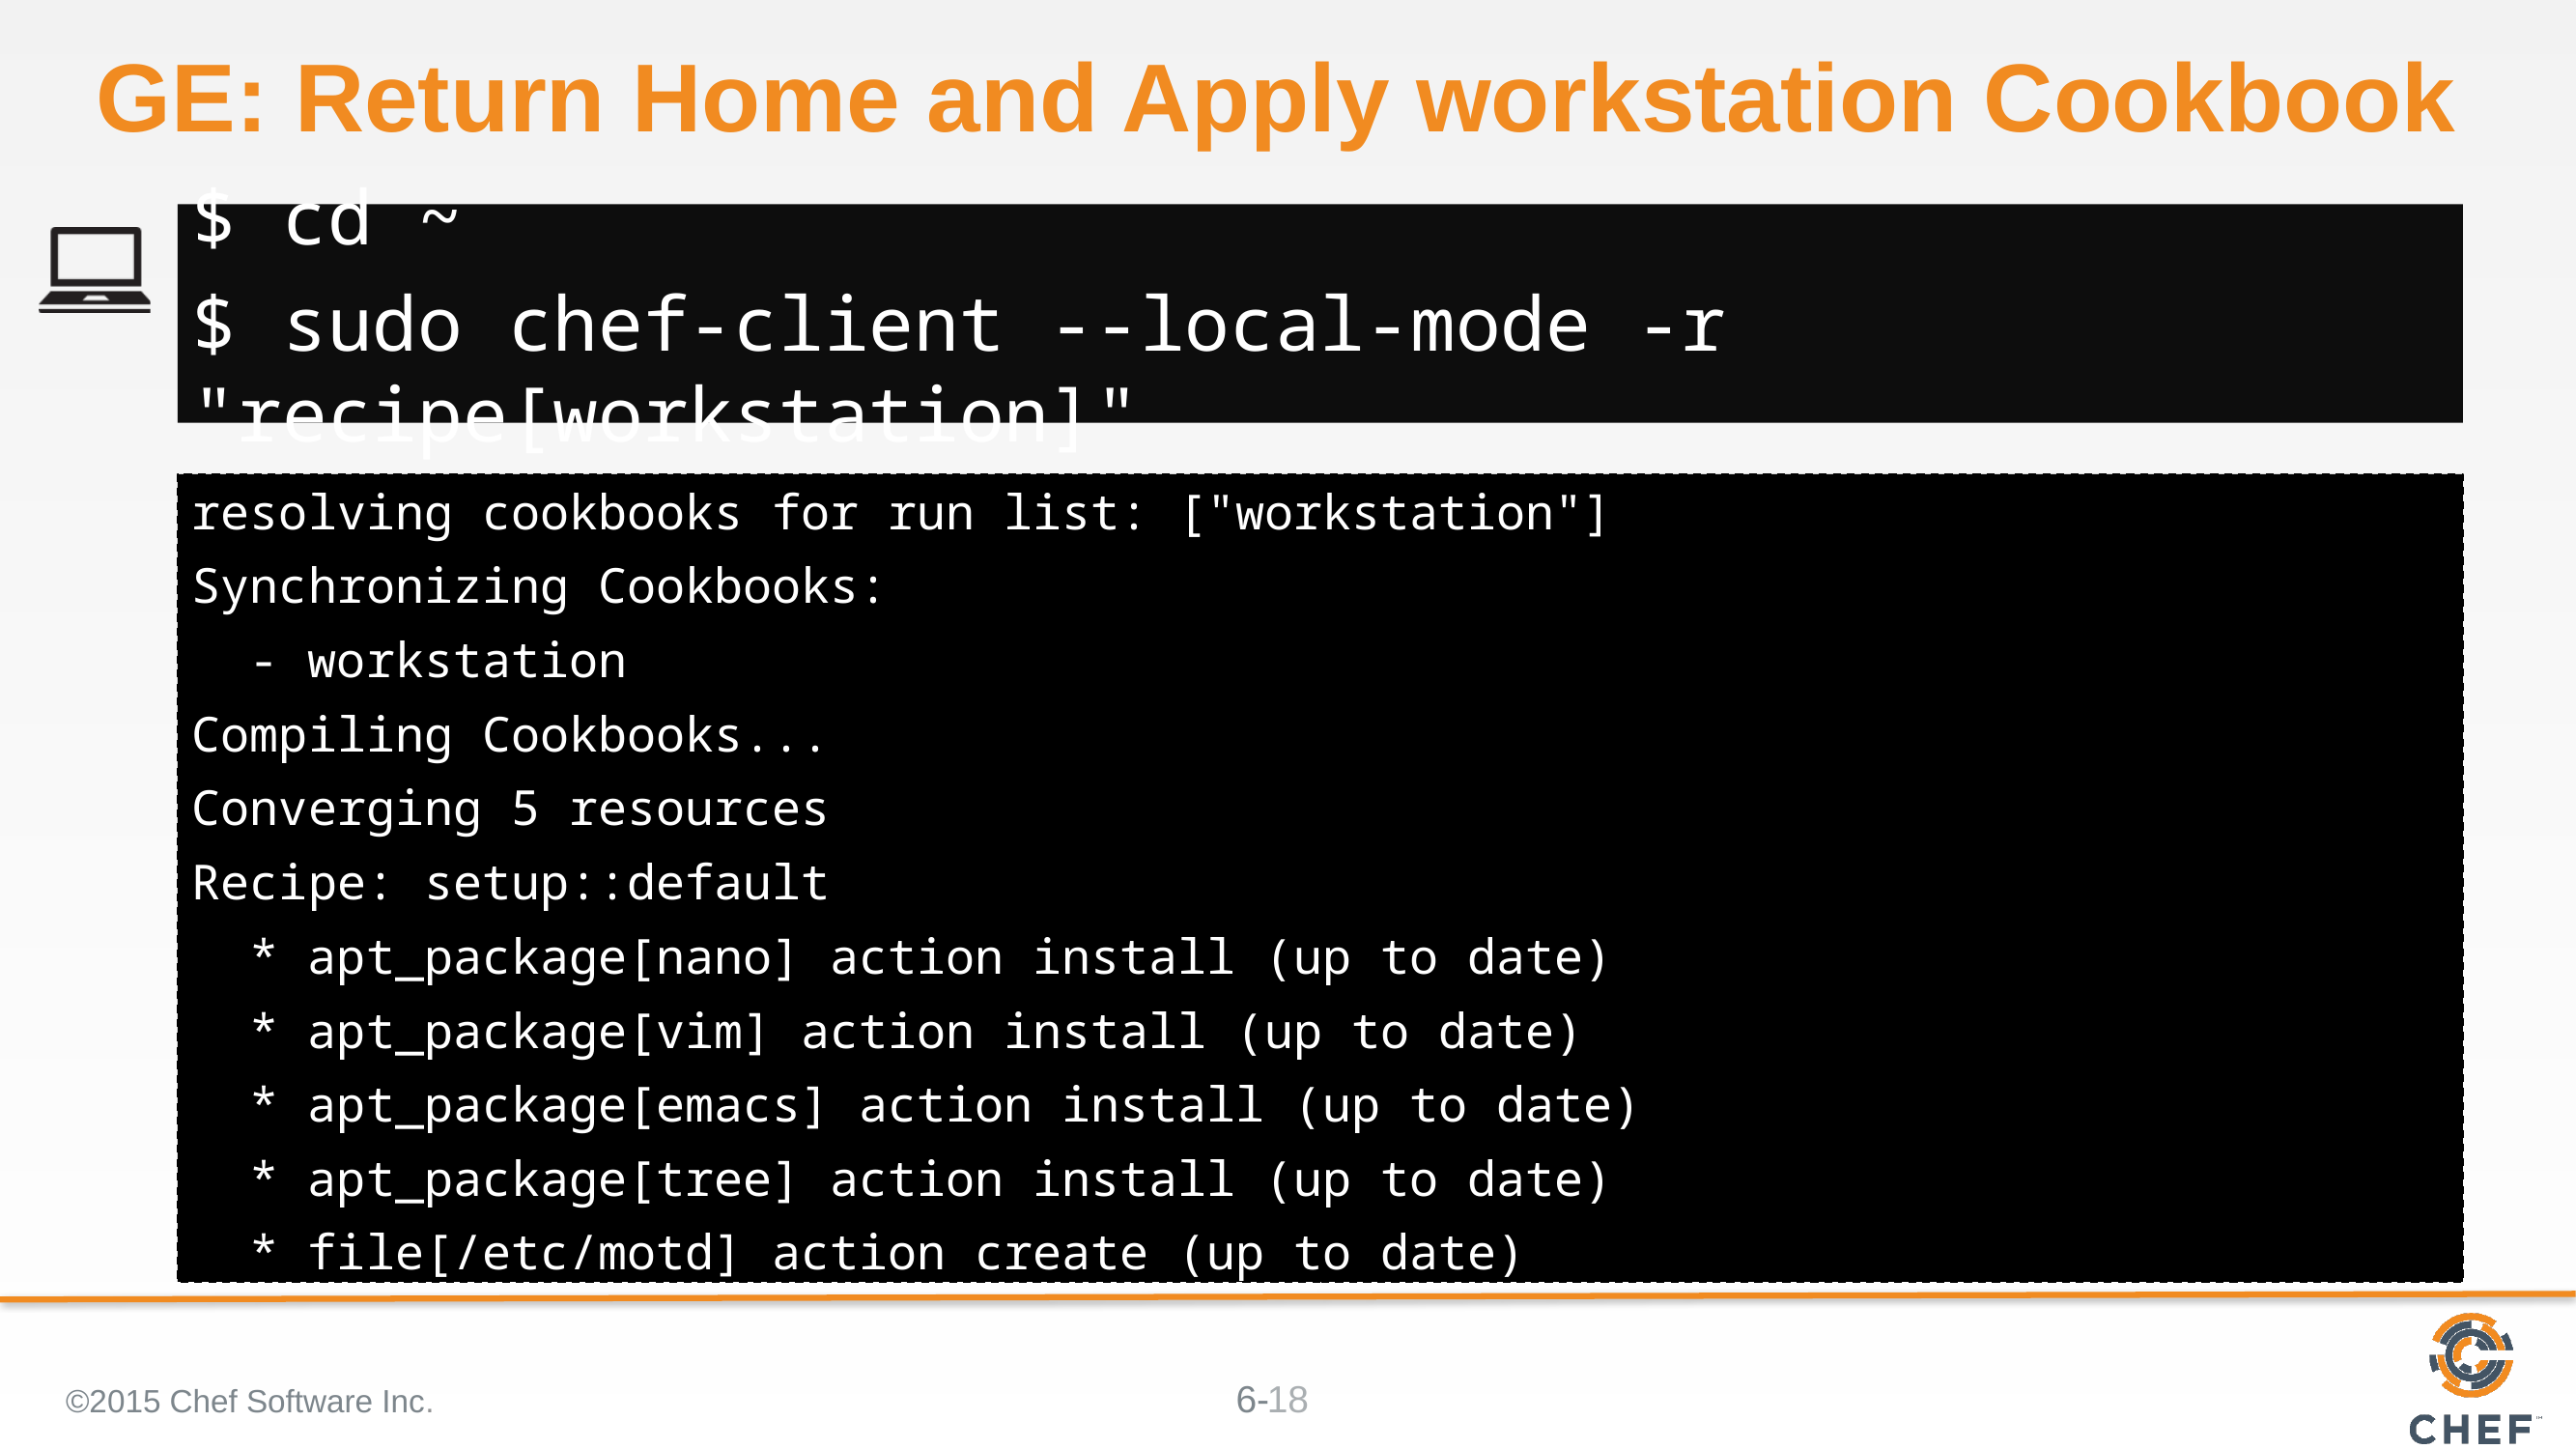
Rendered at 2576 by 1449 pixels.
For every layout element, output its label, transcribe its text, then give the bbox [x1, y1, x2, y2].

title GE: Return Home and Apply workstation Cookbook [96, 48, 2519, 175]
footer ©2015 Chef Software Inc. [51, 1359, 952, 1440]
picture [2399, 1297, 2550, 1449]
list resolving cookbooks for run list: ["workstation"] Synchronizing Cookbooks: - workstation Compiling Cookbooks... Converging 5 resources Recipe: setup::default * apt_package[nano] action install (up to date) * apt_package[vim] action install (up to date) * apt_package[emacs] action install (up to date) * apt_package[tree] action install (up to date) * file[/etc/motd] action create (up to date) [177, 473, 2464, 1283]
slide_number 18 [998, 1359, 1578, 1437]
list $ cd ~ $ sudo chef-client --local-mode -r "recipe[workstation]" [177, 204, 2463, 423]
